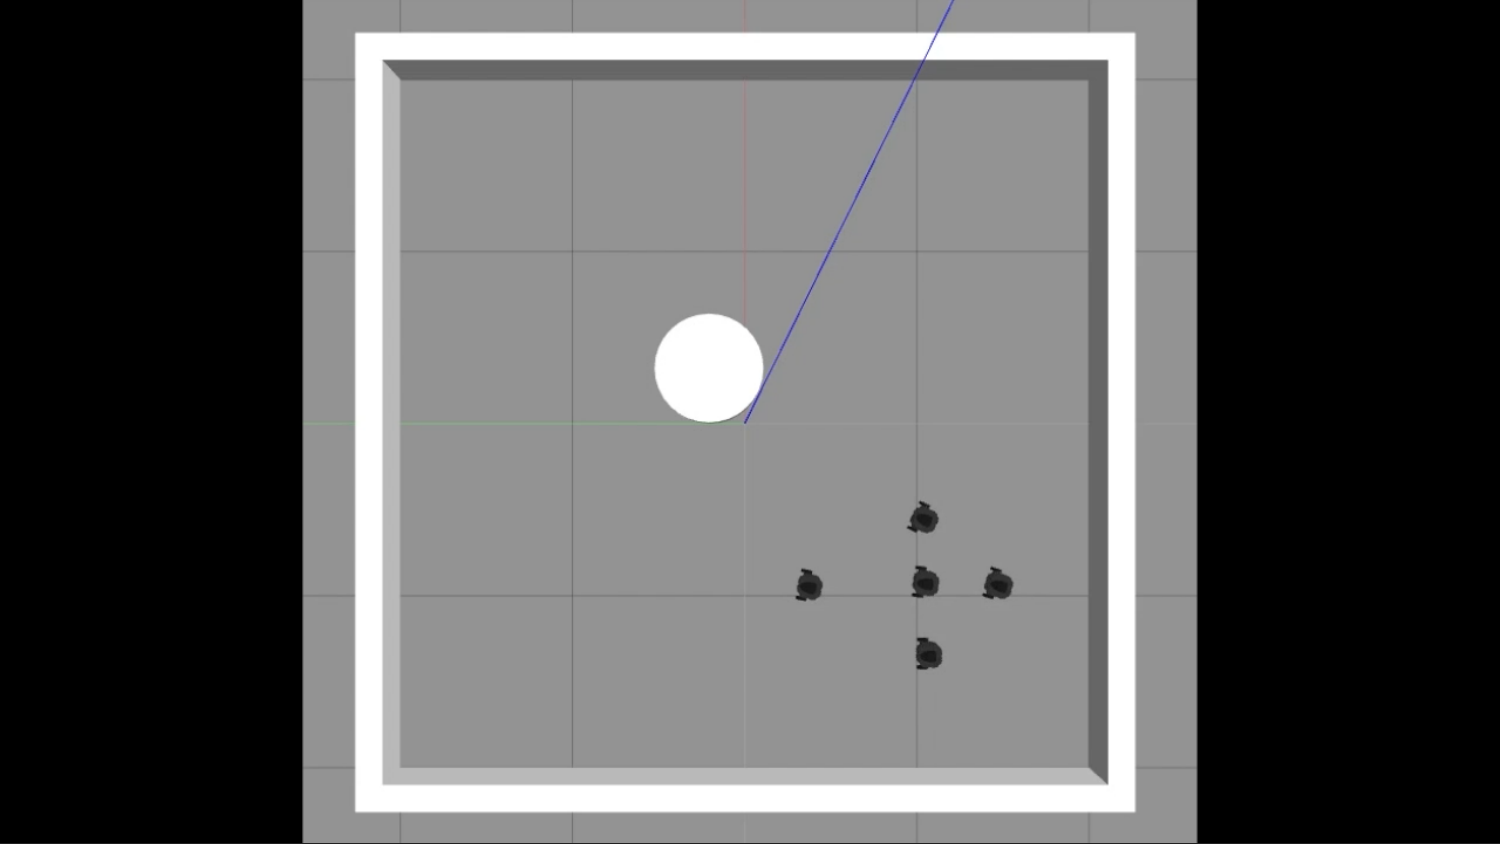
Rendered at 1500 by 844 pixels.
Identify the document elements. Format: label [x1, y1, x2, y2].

text_box [0, 0, 1500, 844]
